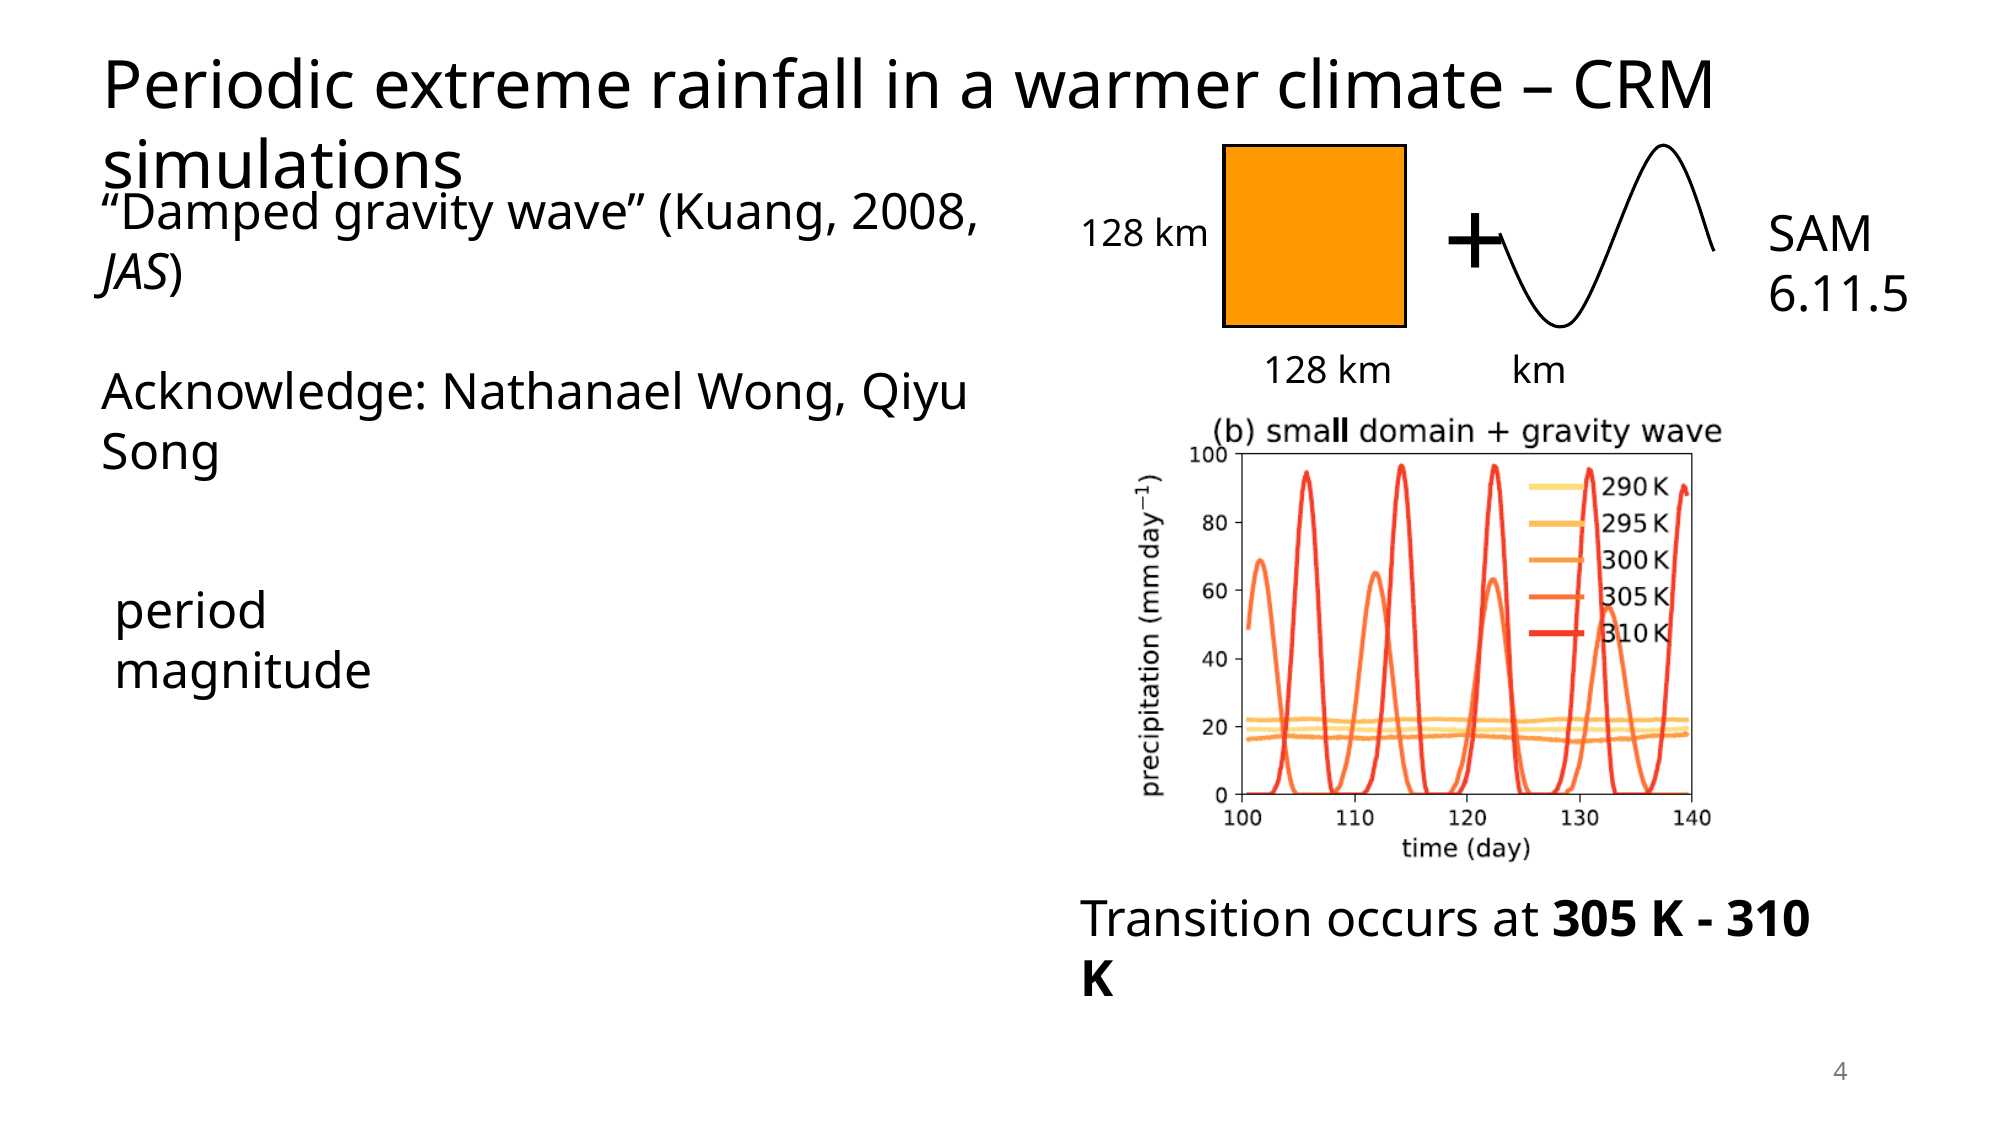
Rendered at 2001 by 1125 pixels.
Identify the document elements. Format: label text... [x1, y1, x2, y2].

text_box [1498, 209, 1716, 329]
text_box SAM 6.11.5 [1754, 193, 1937, 329]
text_box 128 km [1248, 338, 1424, 398]
text_box Transition occurs at 305 K - 310 K [1065, 879, 1837, 1014]
text_box + [1428, 209, 1478, 311]
slide_number 4 [1412, 1042, 1863, 1103]
text_box Periodic extreme rainfall in a warmer climate – CRM simulations [87, 34, 1972, 209]
text_box 128 km [1065, 209, 1234, 262]
text_box [1222, 209, 1407, 328]
text_box “Damped gravity wave” (Kuang, 2008, JAS) Acknowledge: Nathanael Wong, Qiyu Song [87, 209, 1043, 488]
picture [1126, 398, 1747, 880]
